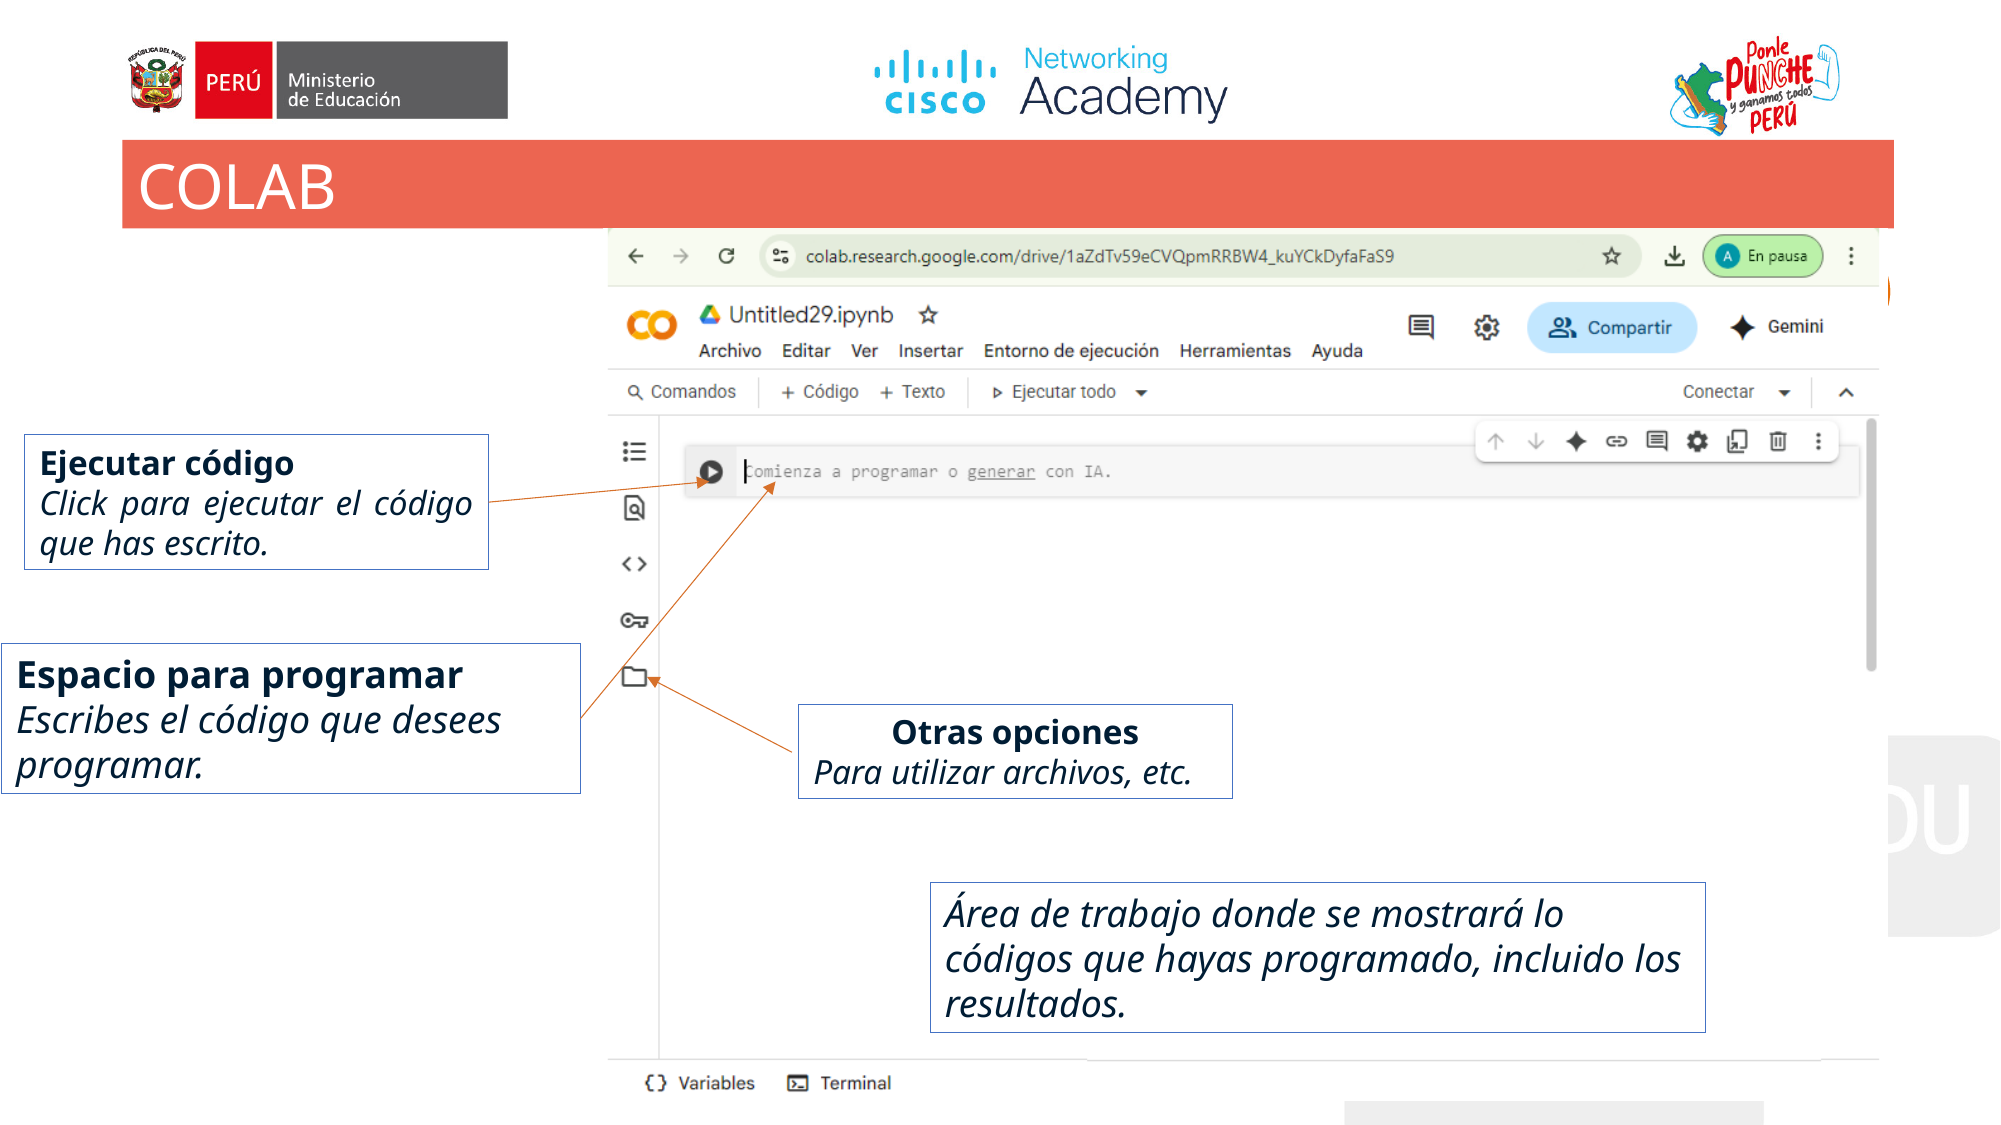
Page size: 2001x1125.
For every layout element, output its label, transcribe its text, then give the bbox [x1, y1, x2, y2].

text_box COLAB [122, 139, 1894, 229]
picture [0, 0, 2001, 1125]
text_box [580, 481, 776, 720]
text_box Espacio para programar Escribes el código que desees programar. [1, 643, 581, 794]
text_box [646, 676, 792, 753]
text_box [488, 481, 710, 504]
text_box Ejecutar código Click para ejecutar el código que has escrito. [24, 434, 489, 570]
